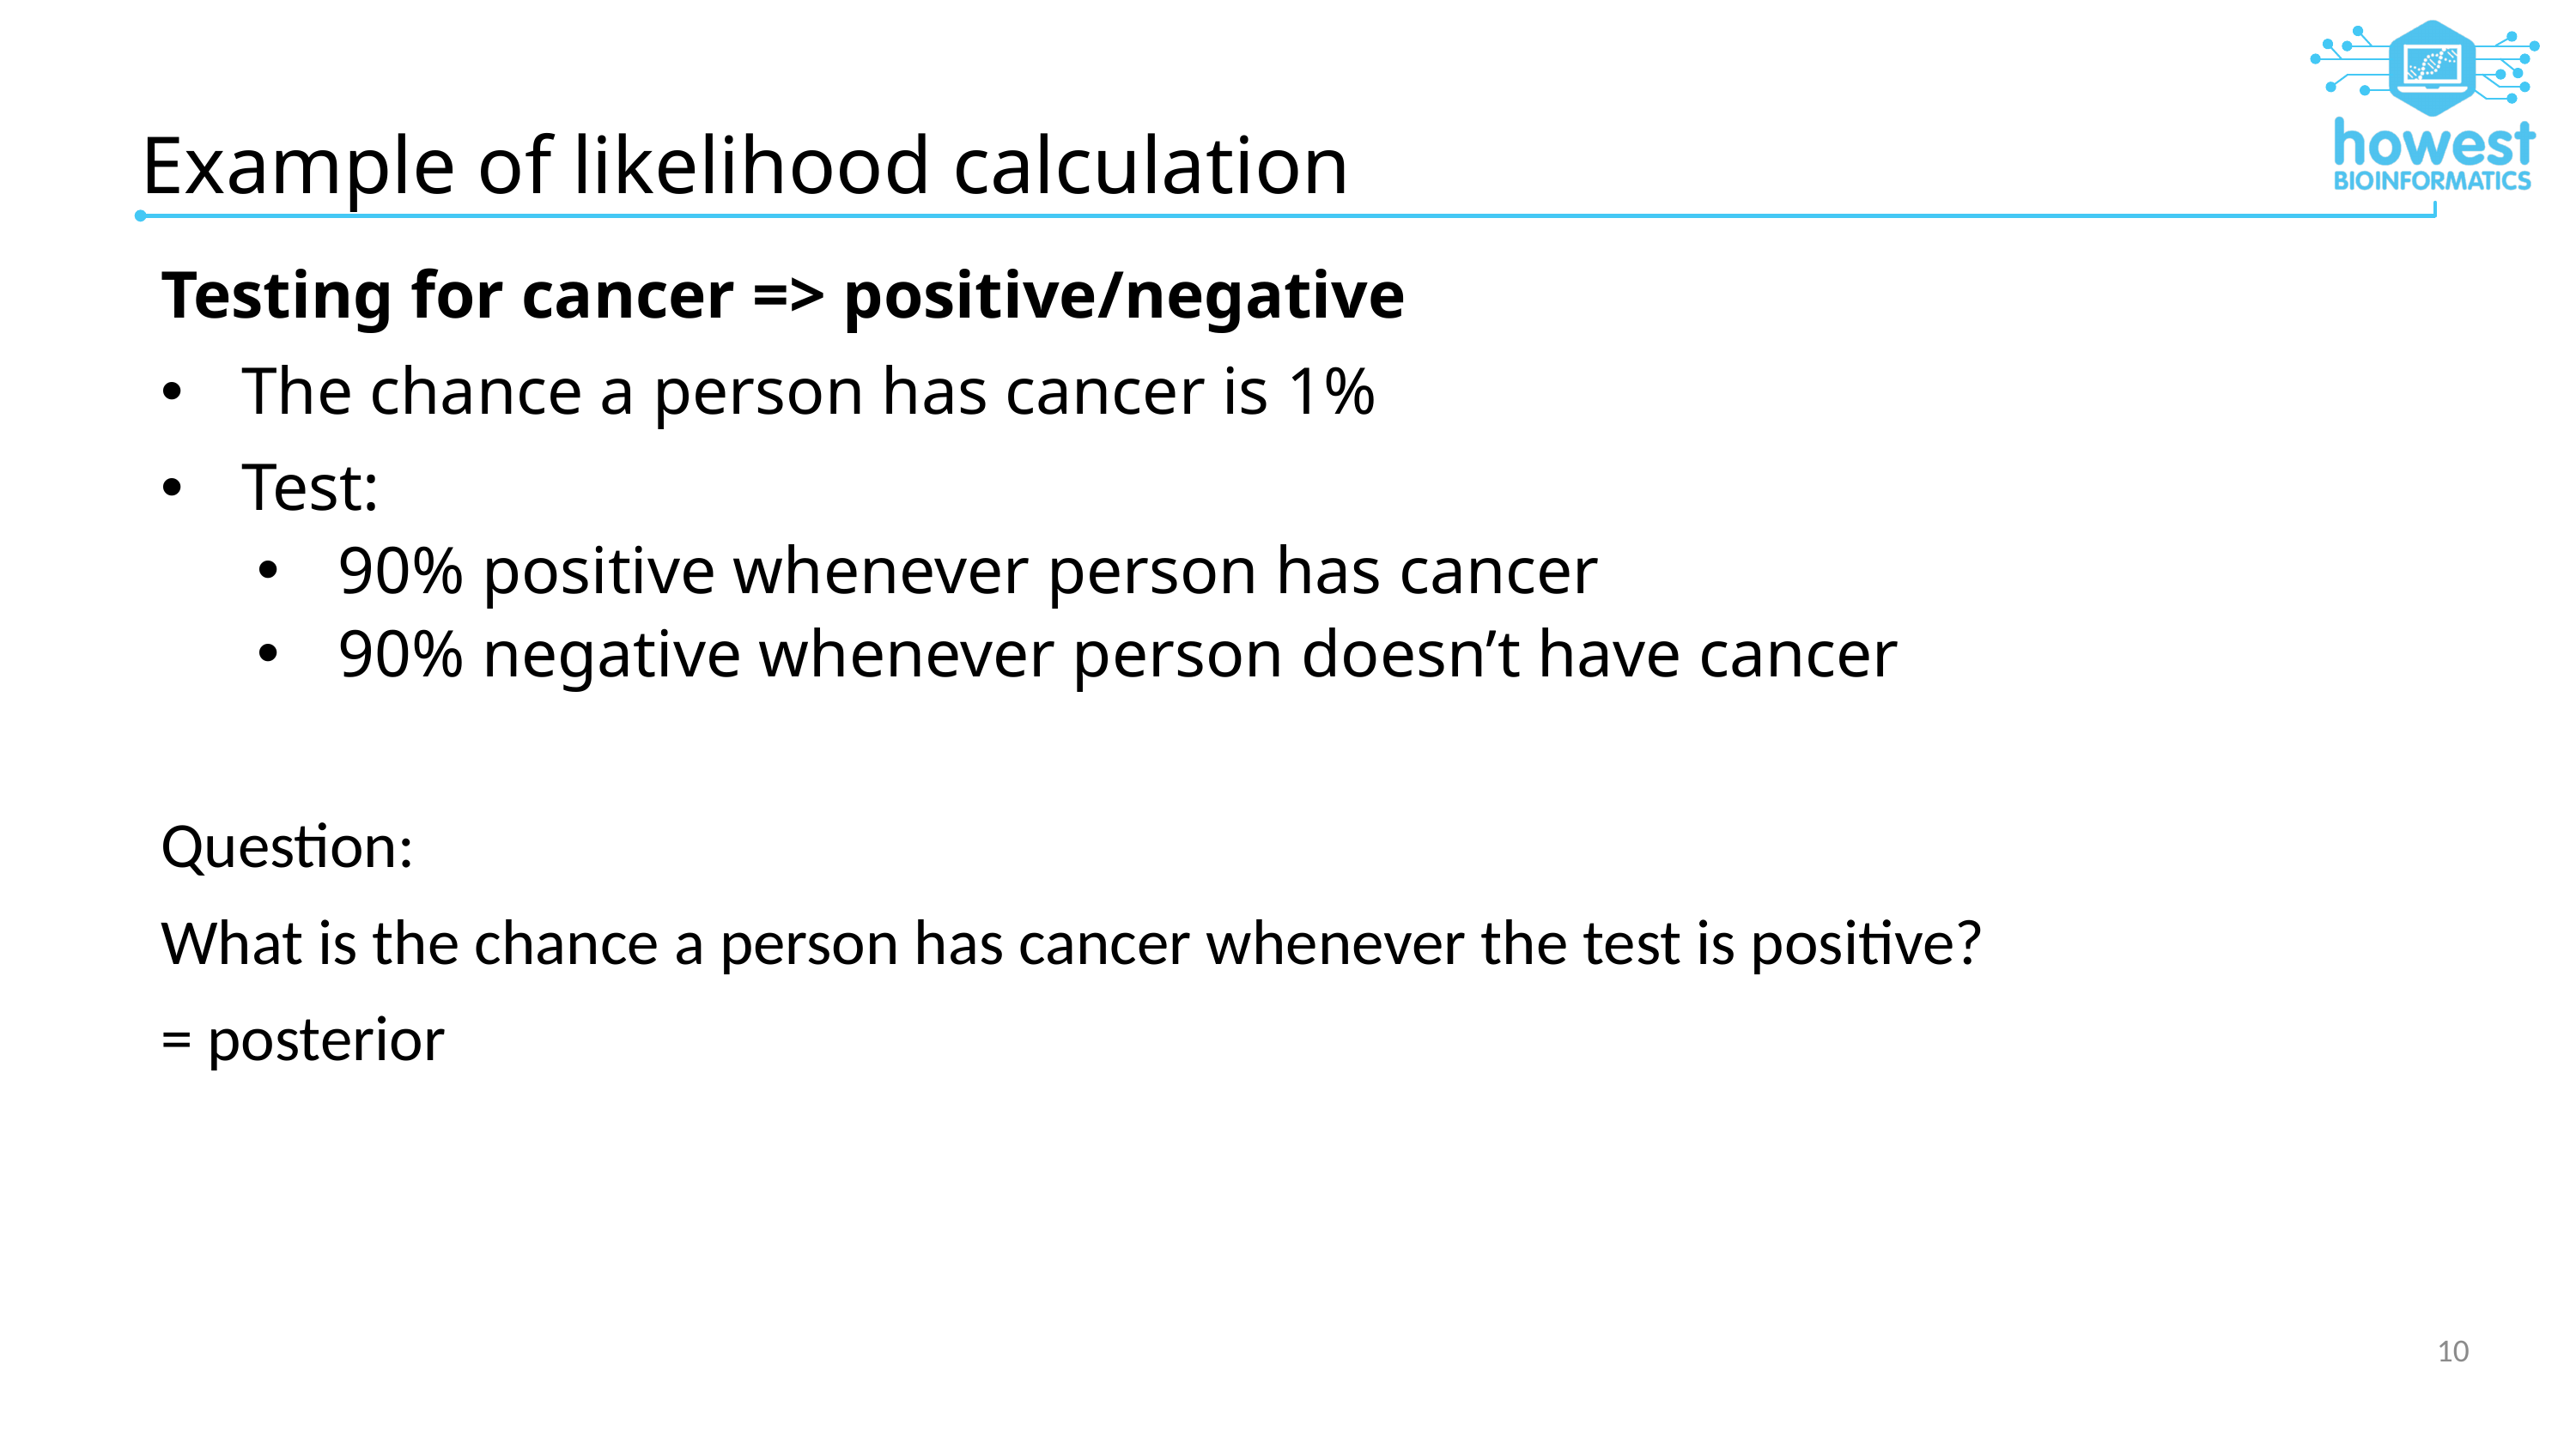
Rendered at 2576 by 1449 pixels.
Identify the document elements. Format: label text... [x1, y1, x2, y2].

picture [2312, 0, 2559, 228]
title Example of likelihood calculation [140, 124, 2252, 215]
slide_number 10 [2341, 1310, 2482, 1388]
